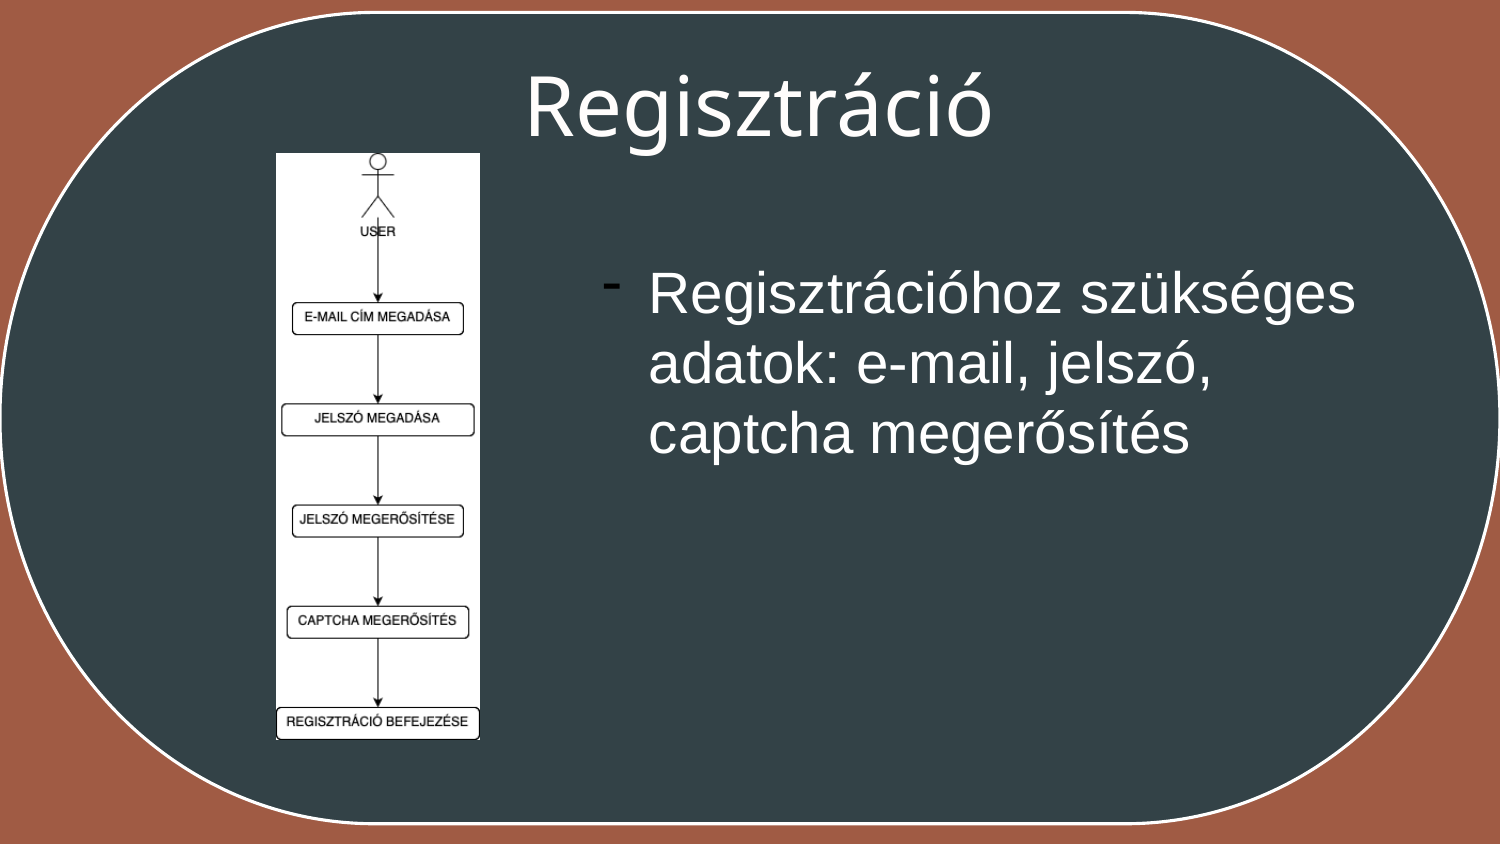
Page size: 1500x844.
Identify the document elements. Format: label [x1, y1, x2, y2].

text_box [0, 0, 1500, 824]
picture [276, 153, 480, 741]
